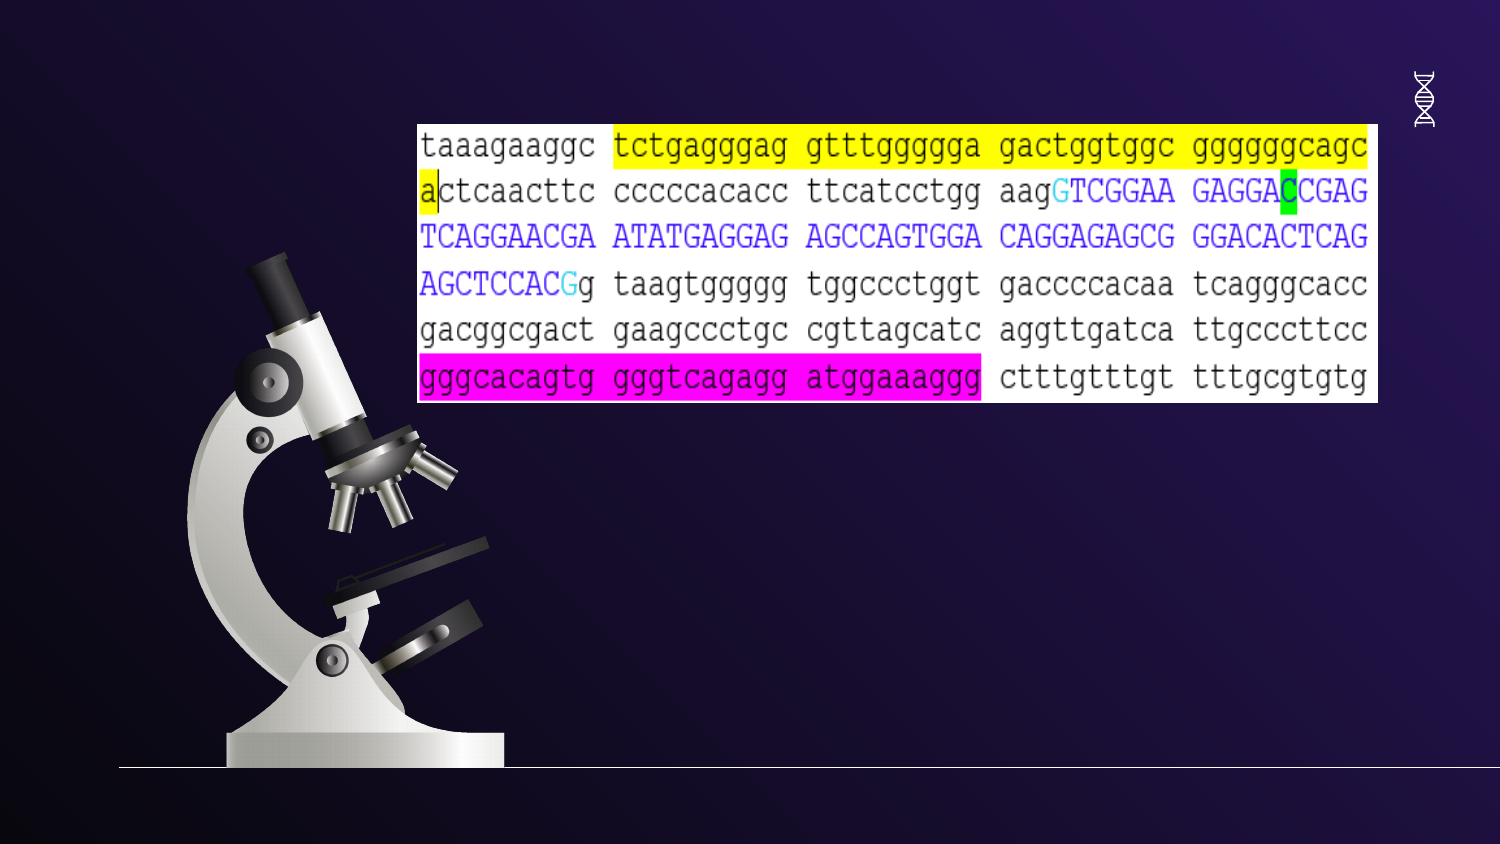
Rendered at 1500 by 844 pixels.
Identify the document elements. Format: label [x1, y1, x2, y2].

picture [175, 124, 1379, 768]
text_box [1387, 85, 1462, 113]
